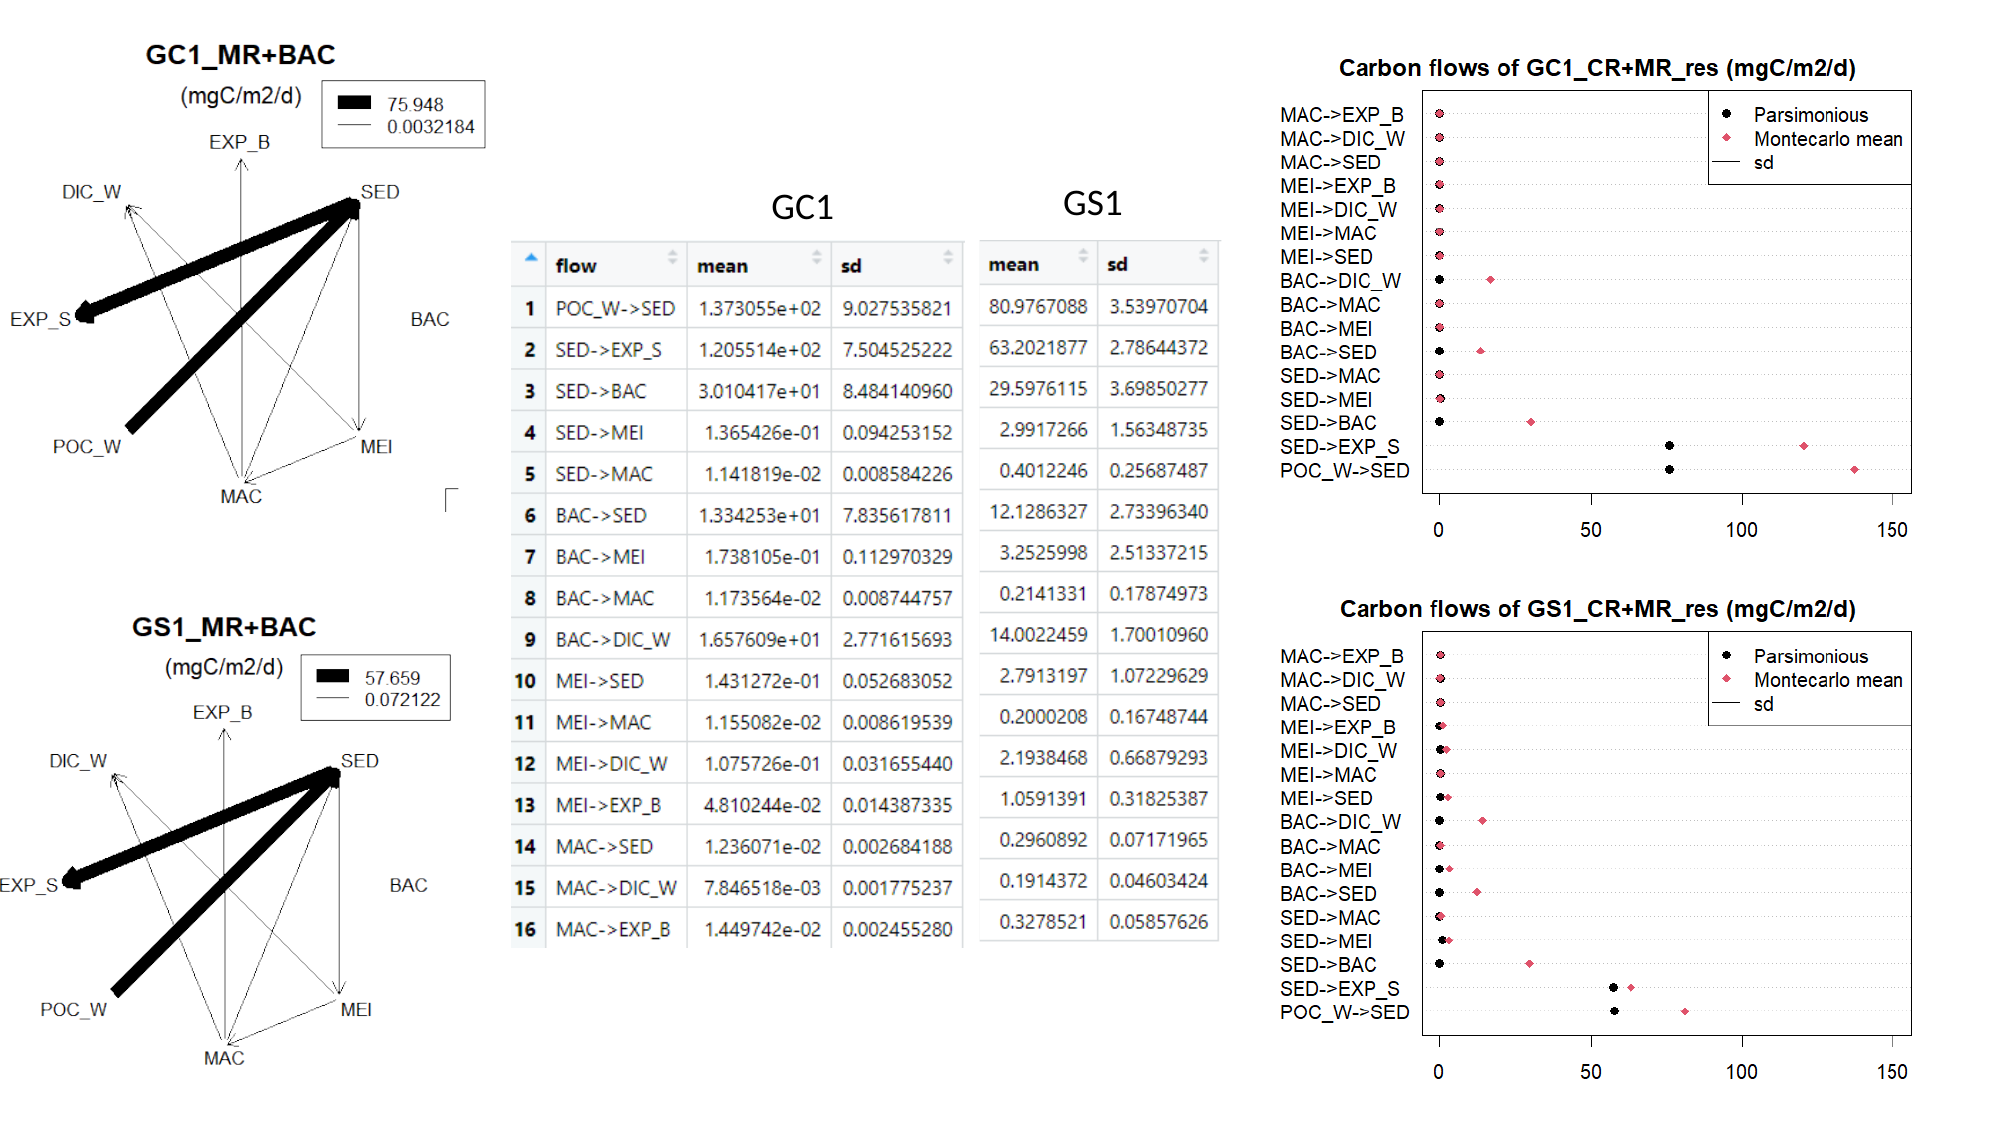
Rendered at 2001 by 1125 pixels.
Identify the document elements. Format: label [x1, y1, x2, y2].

picture [0, 25, 500, 512]
picture [1237, 42, 1958, 540]
picture [0, 598, 463, 1067]
picture [1237, 583, 1958, 1082]
text_box [748, 170, 1146, 245]
picture [979, 240, 1222, 944]
picture [511, 240, 965, 948]
